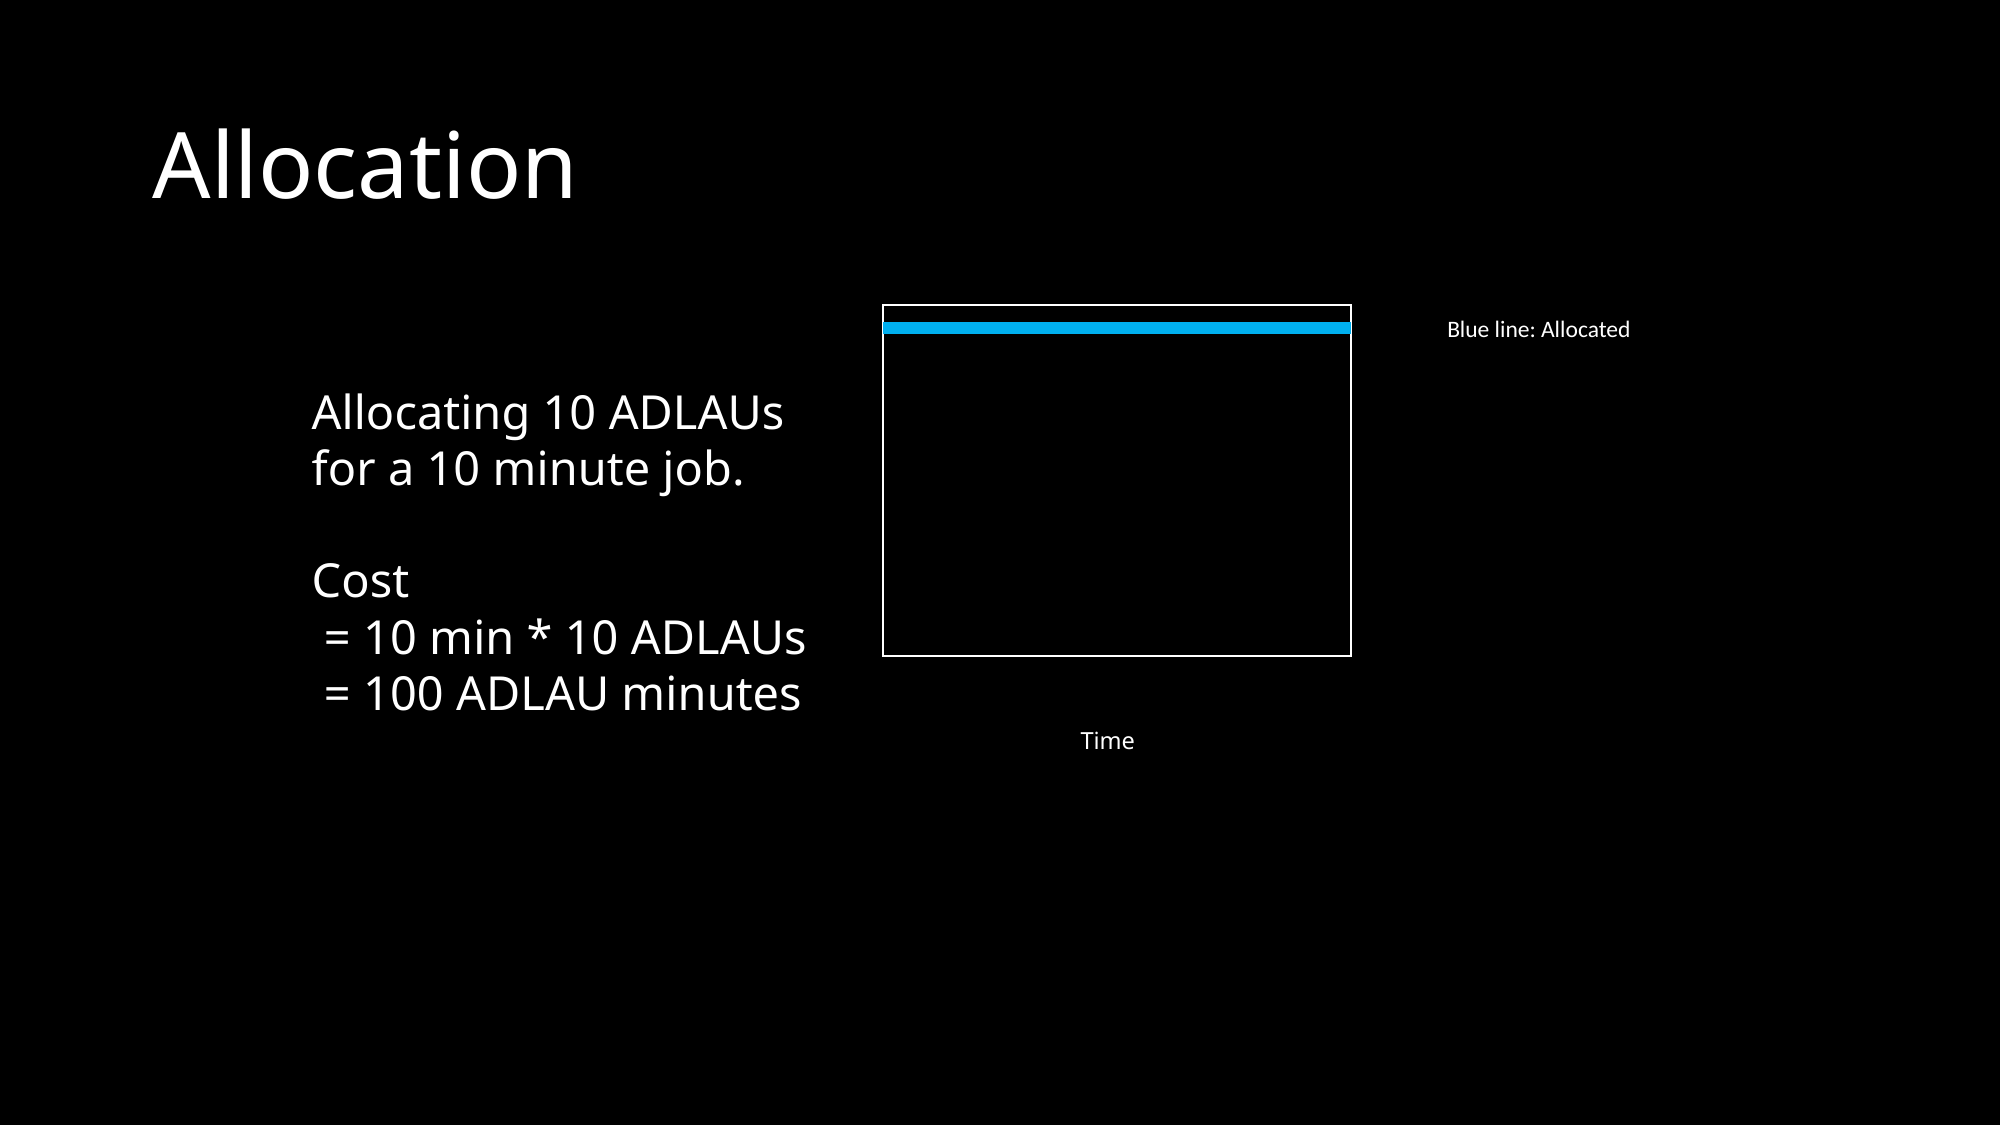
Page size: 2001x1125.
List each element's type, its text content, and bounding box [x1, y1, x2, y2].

text_box Allocating 10 ADLAUs for a 10 minute job. Cost = 10 min * 10 ADLAUs = 100 ADLAU minutes [296, 374, 837, 817]
title Allocation [137, 59, 1863, 278]
text_box Blue line: Allocated [1421, 304, 1657, 353]
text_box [882, 304, 1352, 657]
text_box Time [881, 700, 1353, 781]
